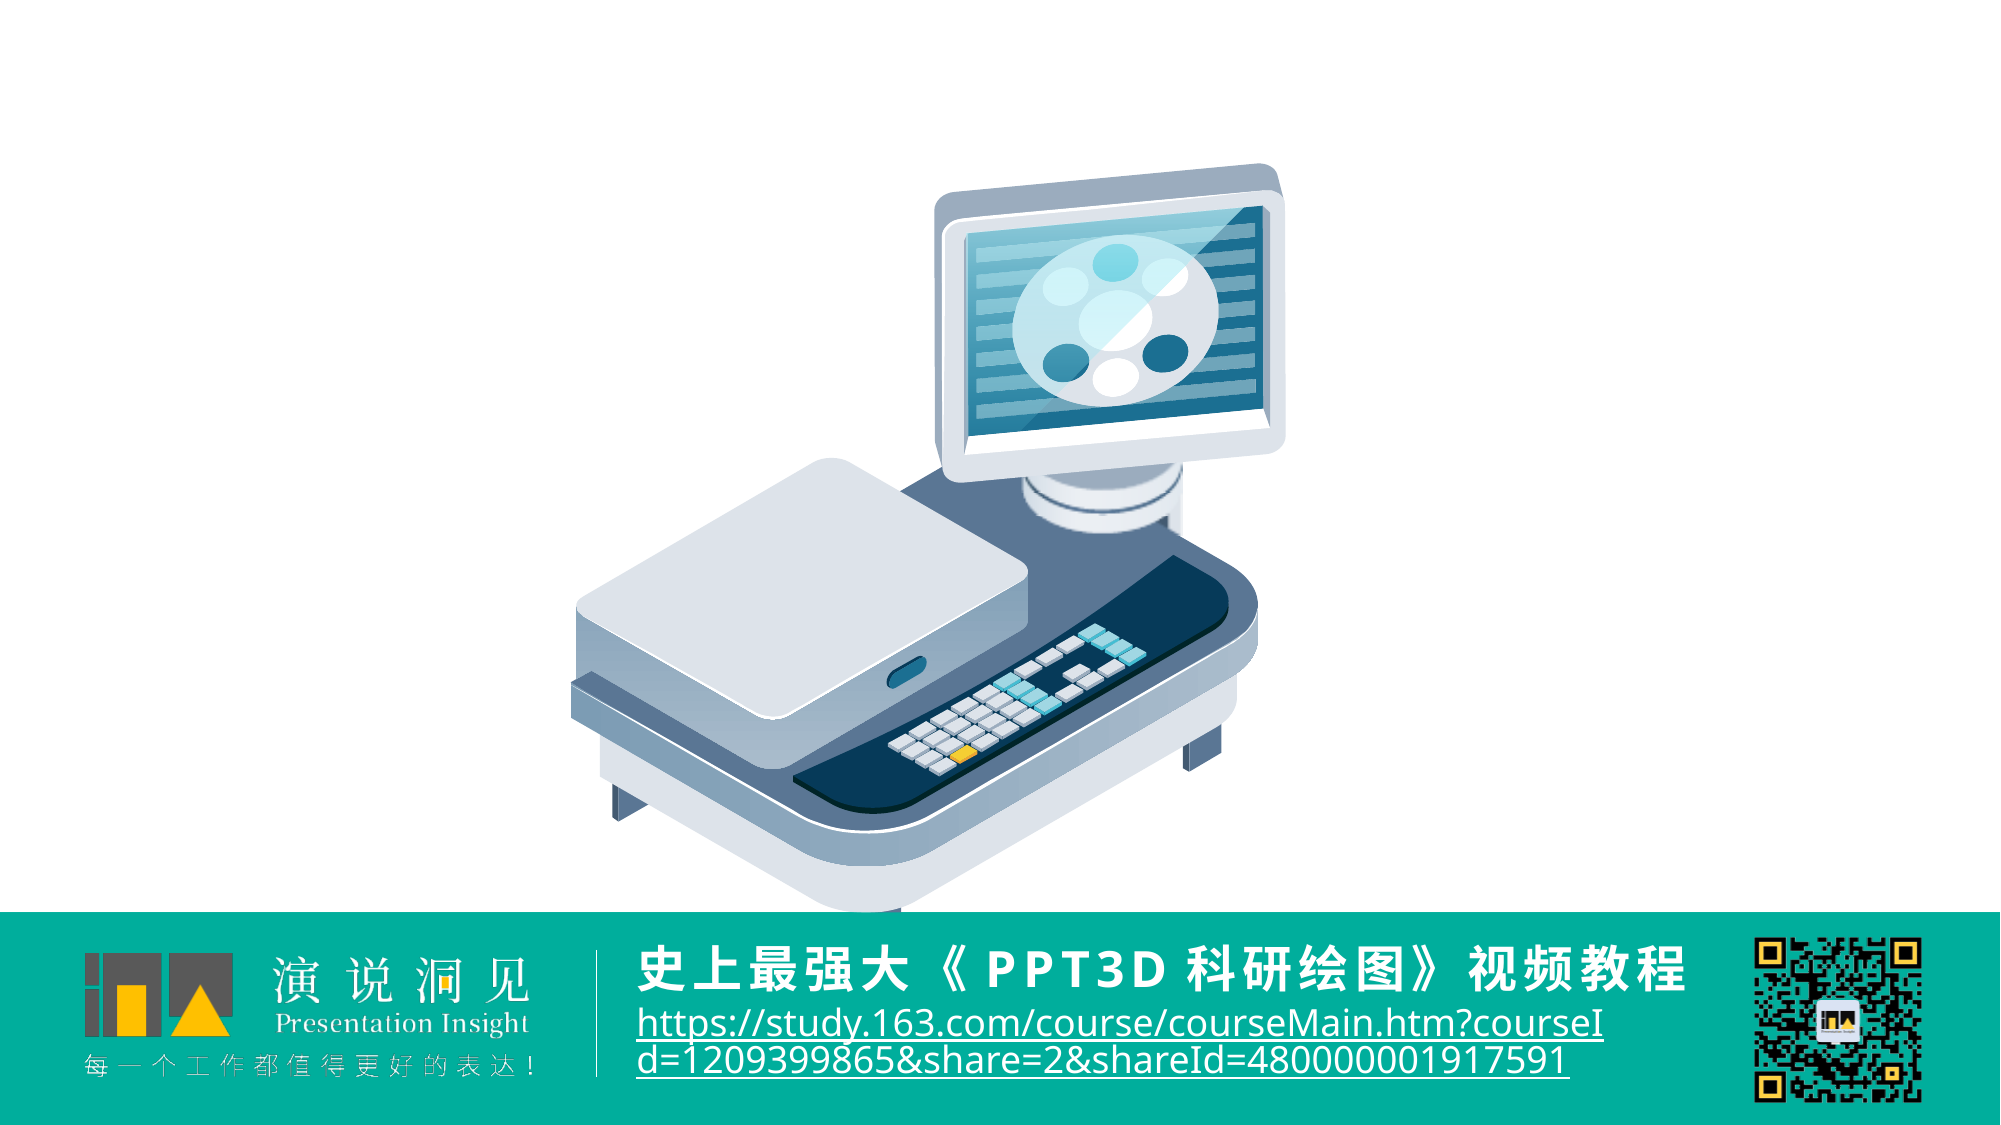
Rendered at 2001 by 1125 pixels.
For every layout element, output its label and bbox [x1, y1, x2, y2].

text_box [0, 912, 2000, 1125]
text_box [570, 162, 1286, 912]
